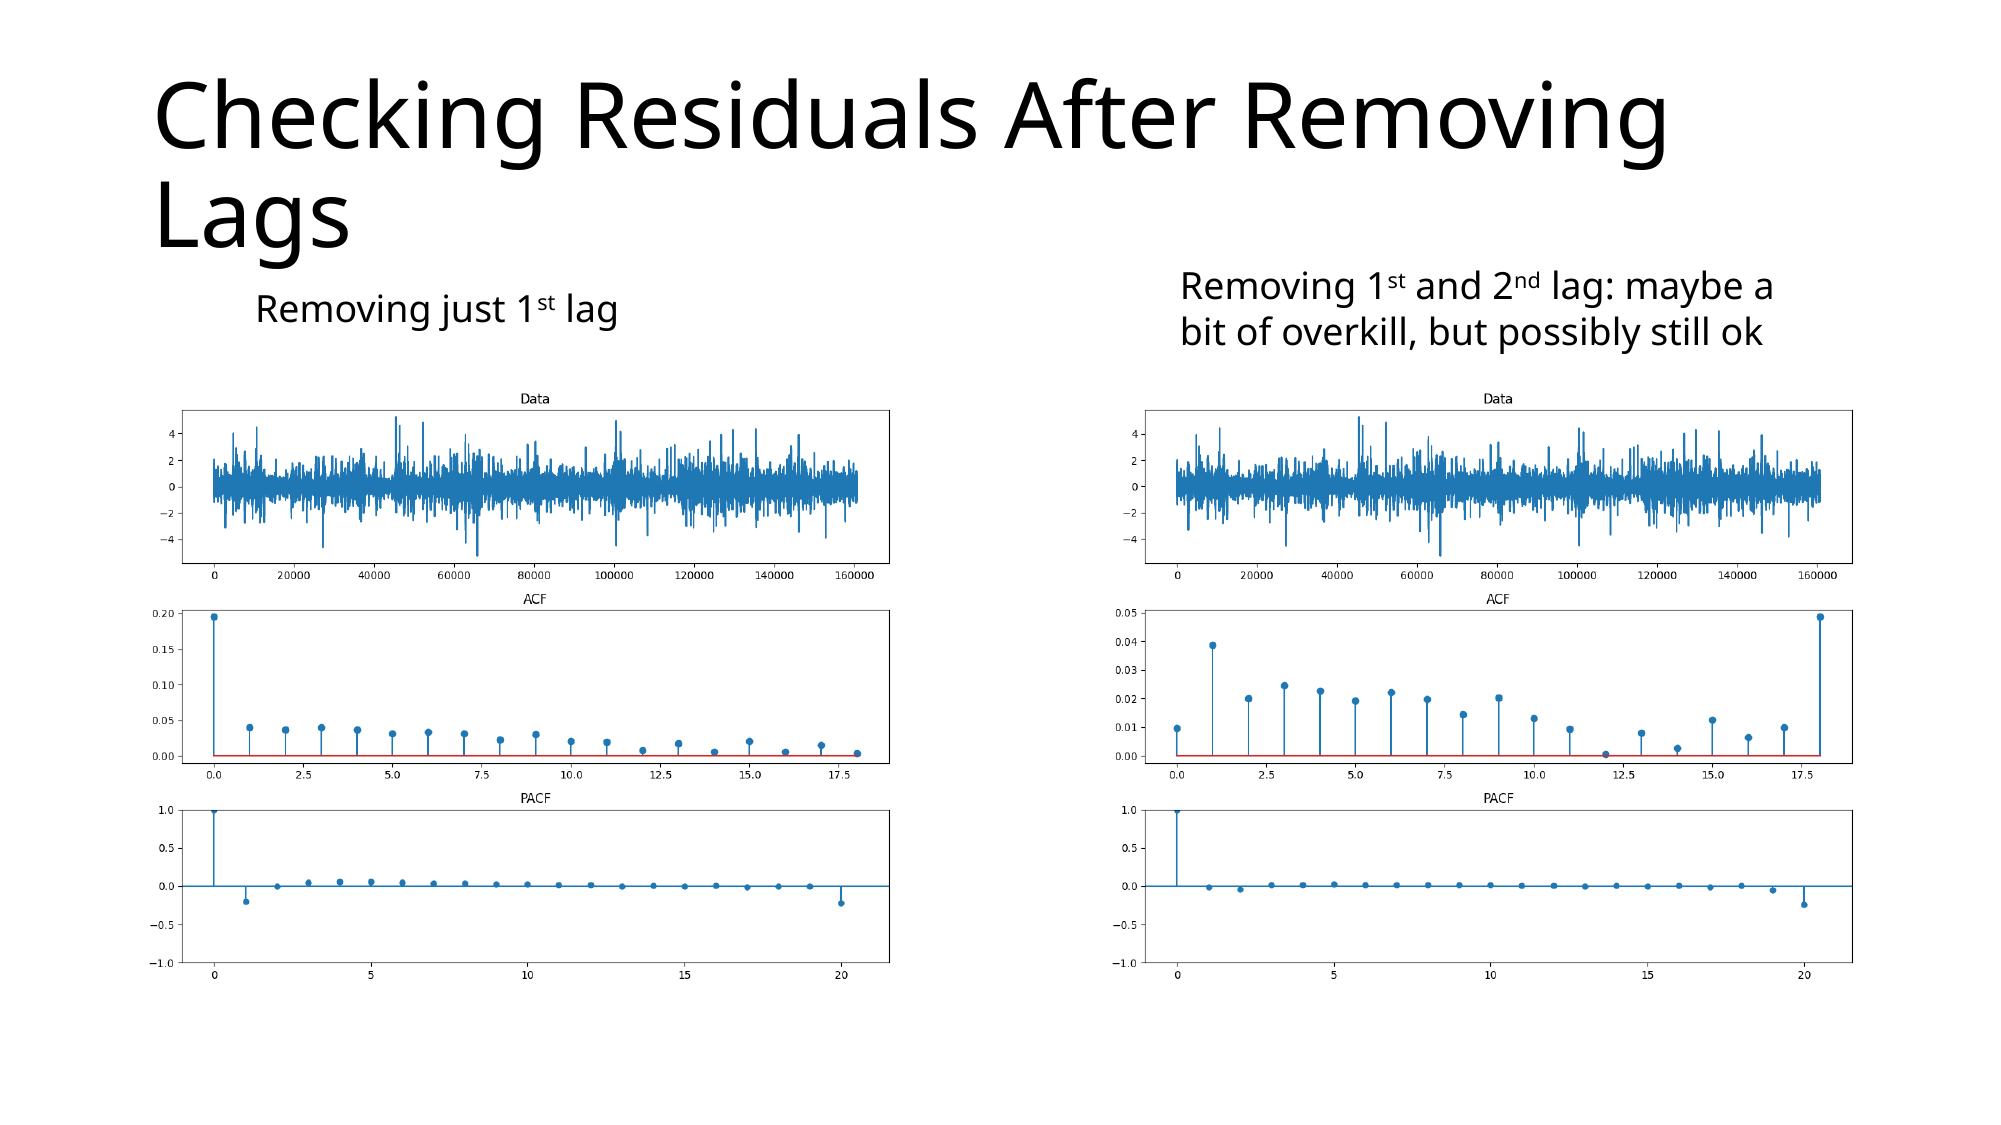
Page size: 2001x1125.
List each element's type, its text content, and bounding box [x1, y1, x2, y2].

text_box Removing just 1st lag [240, 277, 634, 337]
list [1100, 381, 1864, 992]
title Checking Residuals After Removing Lags [137, 59, 1863, 278]
picture [136, 381, 900, 992]
text_box Removing 1st and 2nd lag: maybe a bit of overkill, but possibly still ok [1165, 255, 1798, 360]
